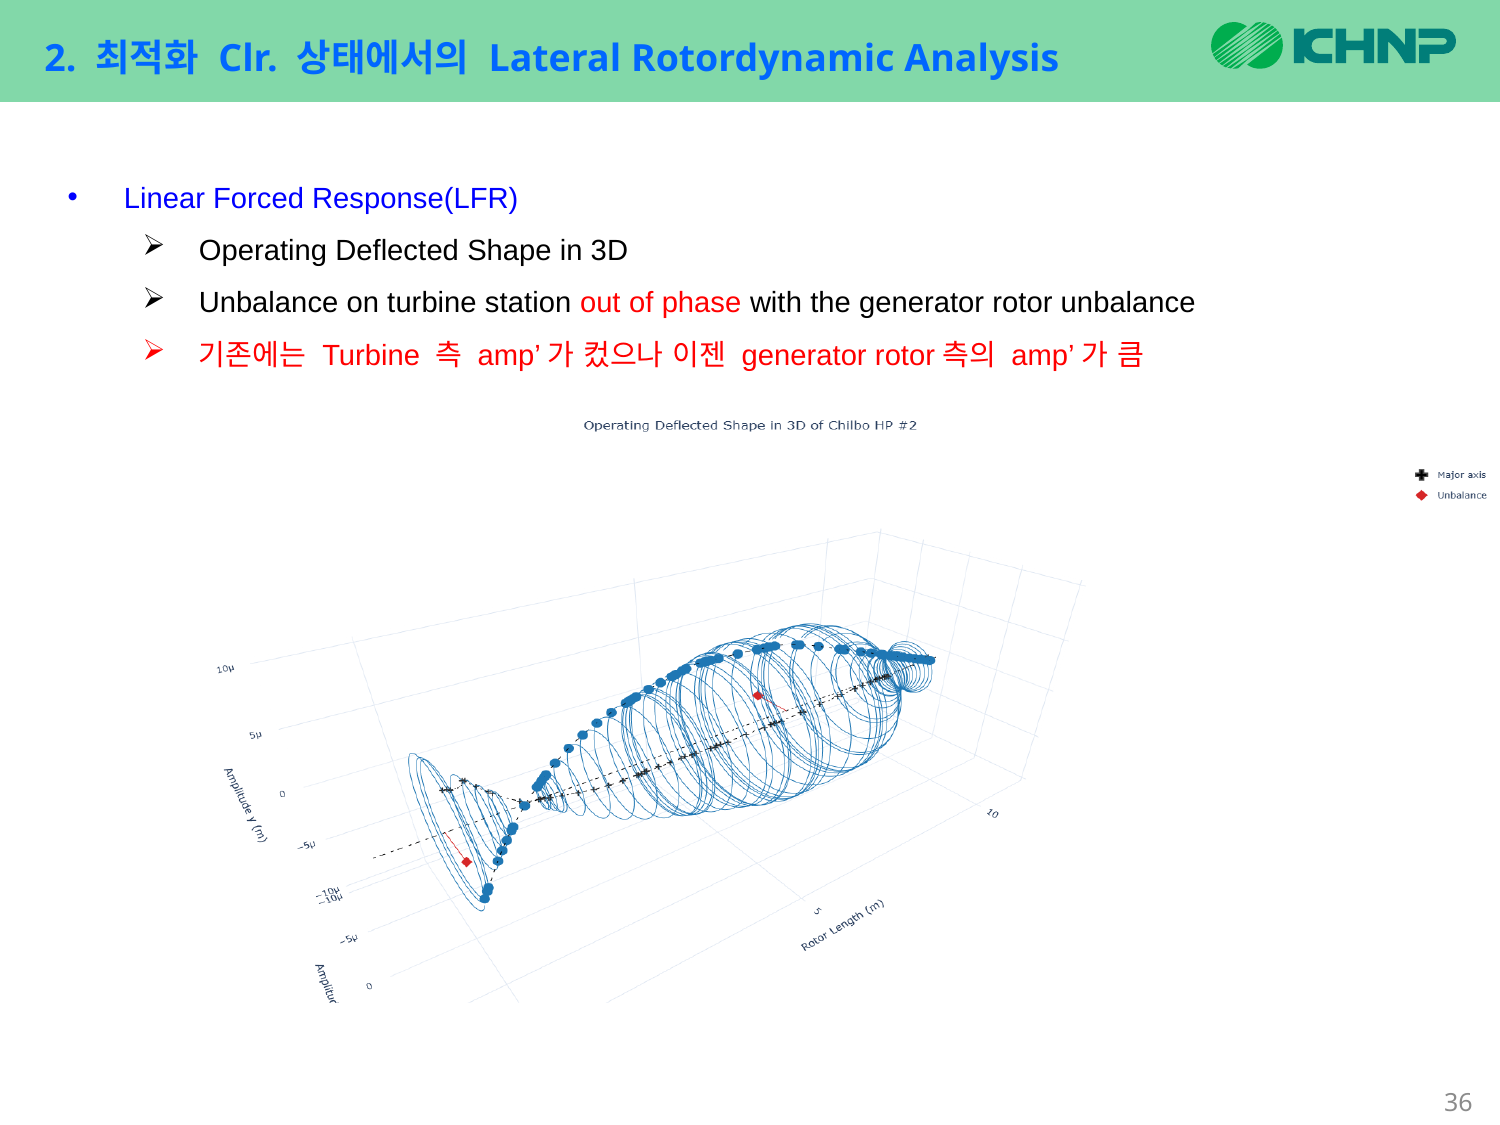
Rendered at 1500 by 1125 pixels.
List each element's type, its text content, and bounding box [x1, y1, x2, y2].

slide_number 36 [1175, 1067, 1488, 1125]
text_box Linear Forced Response(LFR) Operating Deflected Shape in 3D Unbalance on turbine station out of phase with the generator rotor unbalance 기존에는 Turbine 측 amp’가 컸으나 이젠 generator rotor측의 amp’가 큼 [52, 154, 1424, 379]
text_box 2. 최적화 Clr. 상태에서의 Lateral Rotordynamic Analysis [29, 26, 1500, 87]
picture [0, 394, 1500, 1059]
